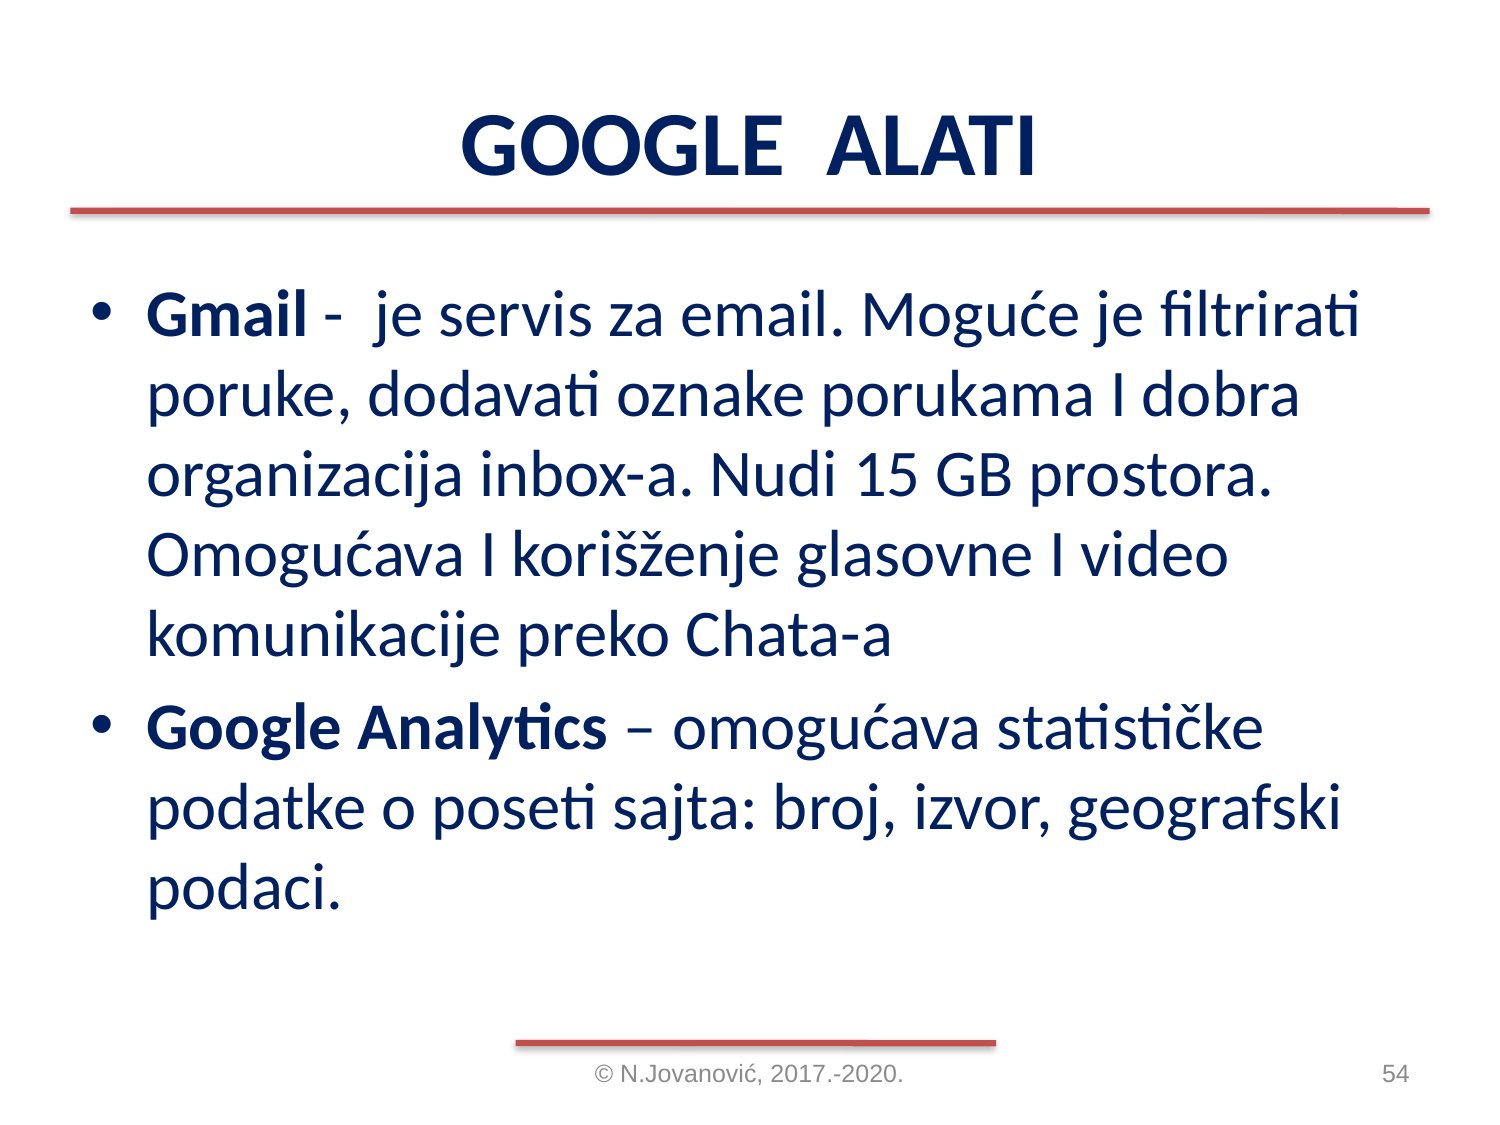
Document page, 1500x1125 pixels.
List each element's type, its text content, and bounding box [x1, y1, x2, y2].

footer © N.Jovanović, 2017.-2020. [512, 1042, 988, 1103]
slide_number 54 [1074, 1042, 1425, 1103]
title GOOGLE ALATI [75, 45, 1425, 233]
list Gmail - je servis za email. Moguće je filtrirati poruke, dodavati oznake porukama I dobra organizacija inbox-a. Nudi 15 GB prostora. Omogućava I korišženje glasovne I video komunikacije preko Chata-a Google Analytics – omogućava statističke podatke o poseti sajta: broj, izvor, geografski podaci. [75, 262, 1425, 1005]
